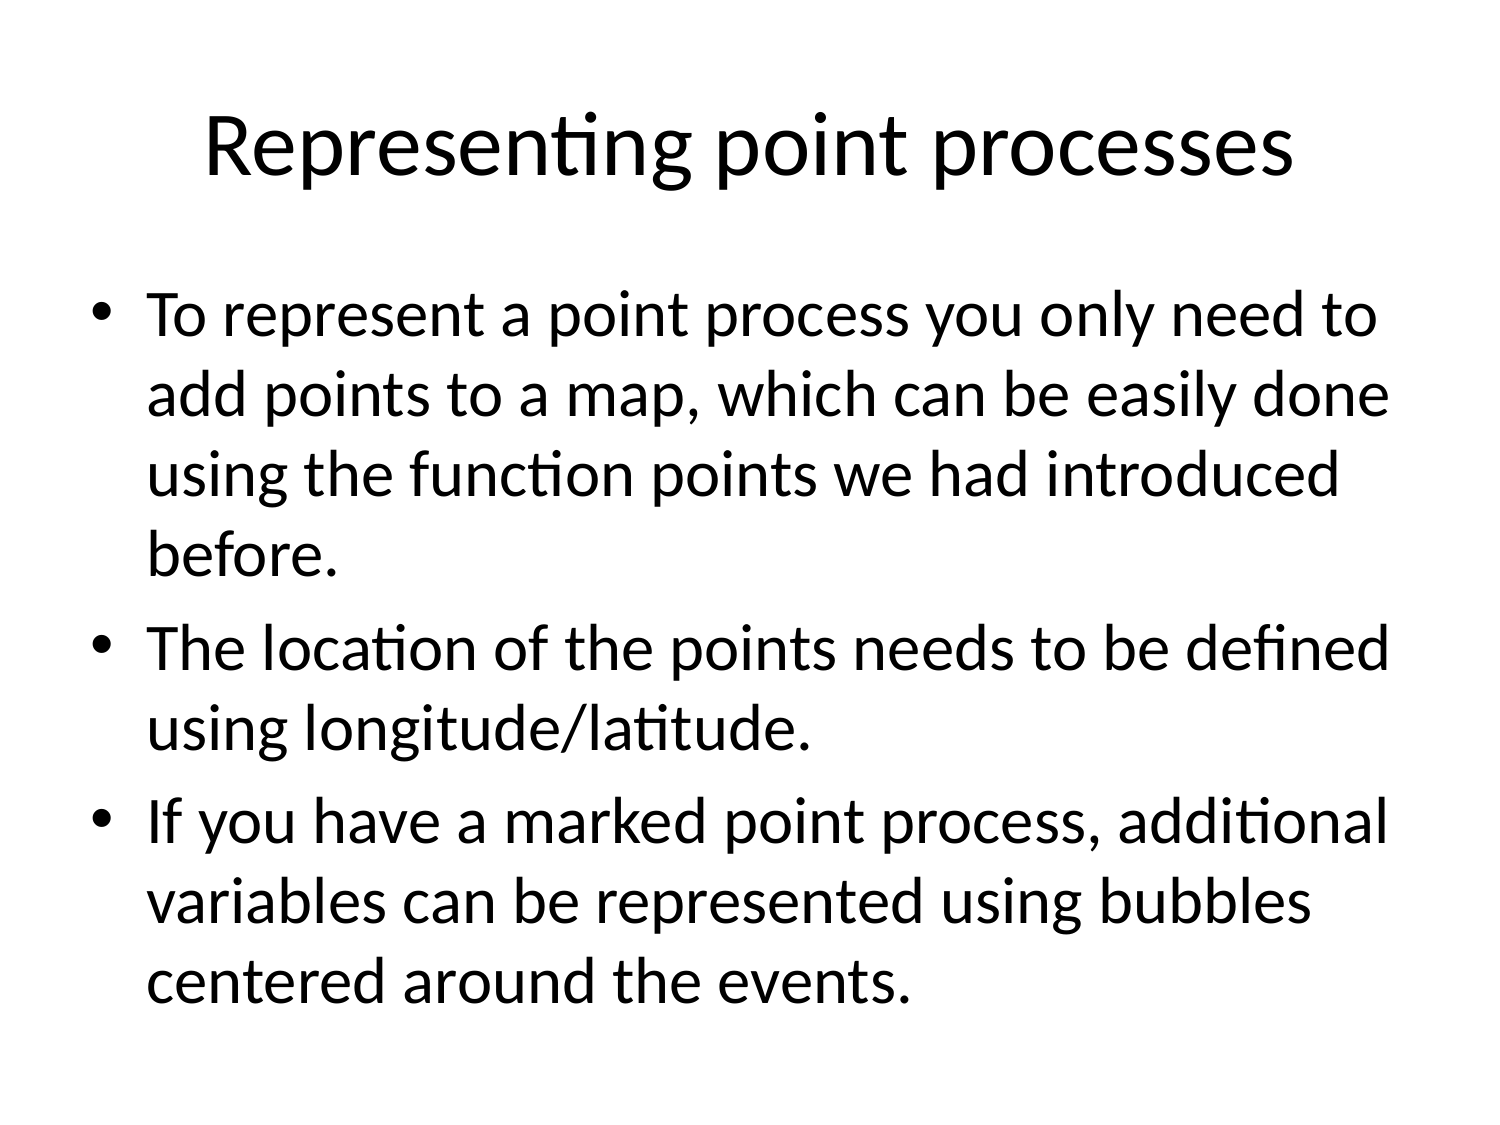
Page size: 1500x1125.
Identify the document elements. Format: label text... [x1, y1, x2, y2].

title Representing point processes [75, 45, 1425, 233]
list To represent a point process you only need to add points to a map, which can be easily done using the function points we had introduced before. The location of the points needs to be defined using longitude/latitude. If you have a marked point process, additional variables can be represented using bubbles centered around the events. [75, 262, 1425, 1044]
